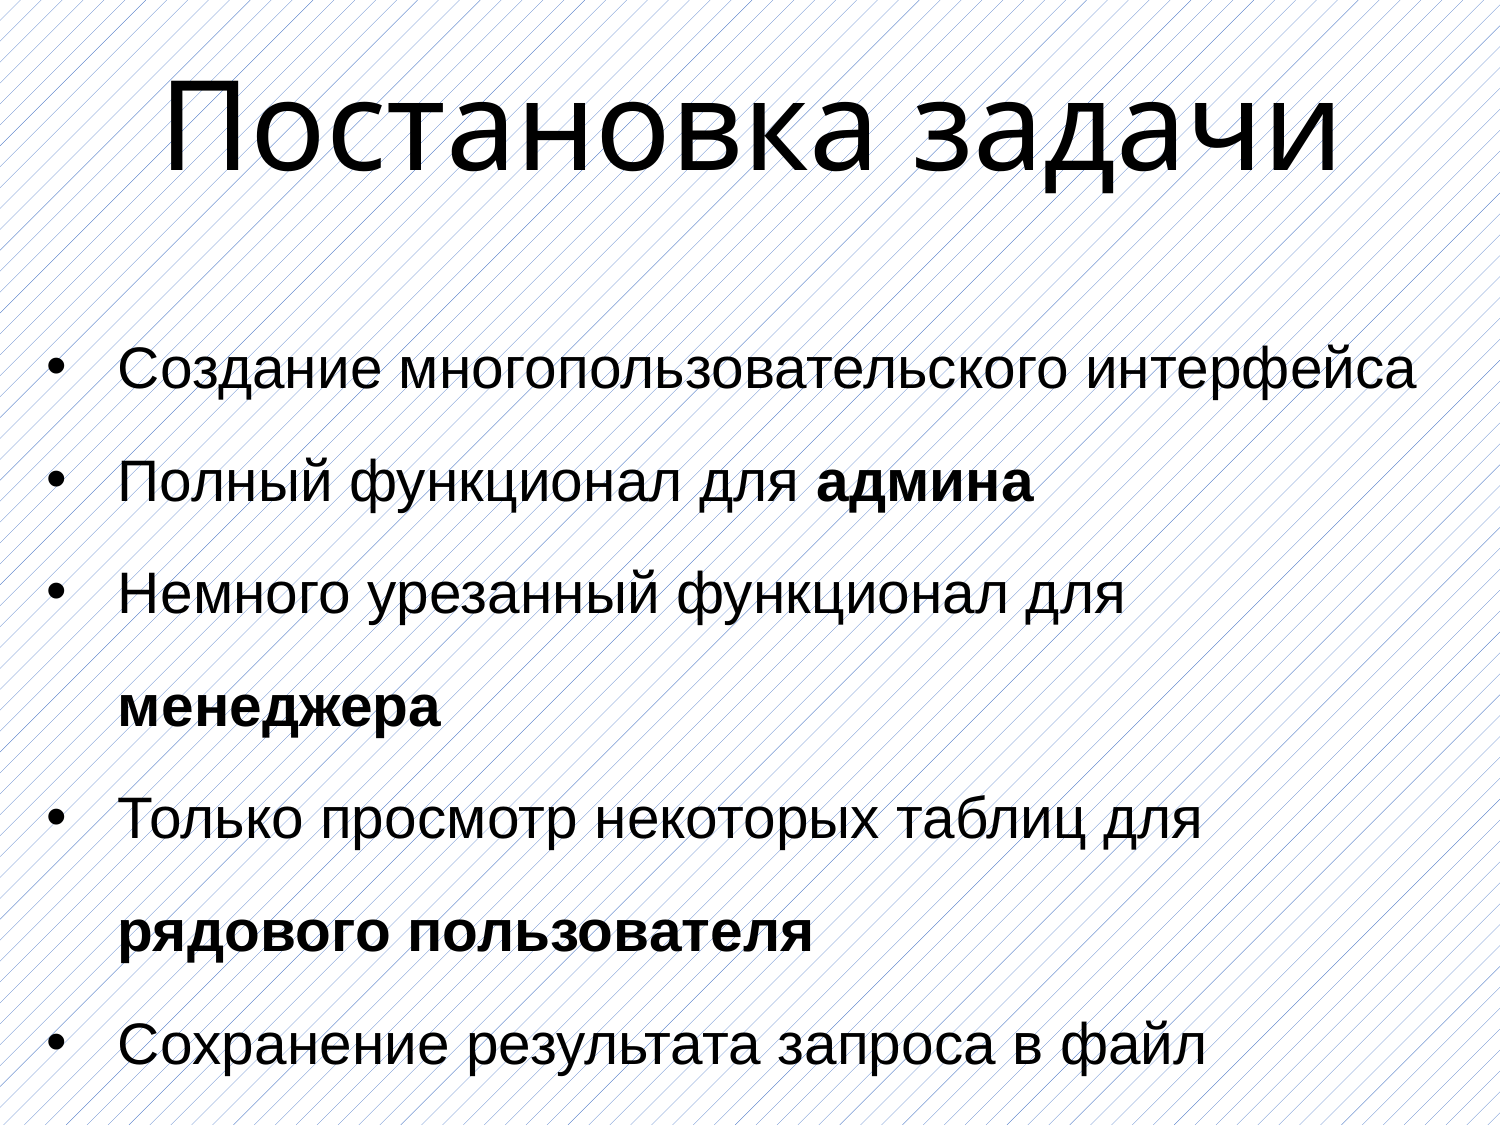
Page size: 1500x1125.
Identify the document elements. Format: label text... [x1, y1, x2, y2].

text_box Создание многопользовательского интерфейса Полный функционал для админа Немного урезанный функционал для менеджера Только просмотр некоторых таблиц для рядового пользователя Сохранение результата запроса в файл [31, 238, 1469, 1125]
title Постановка задачи [105, 21, 1399, 238]
